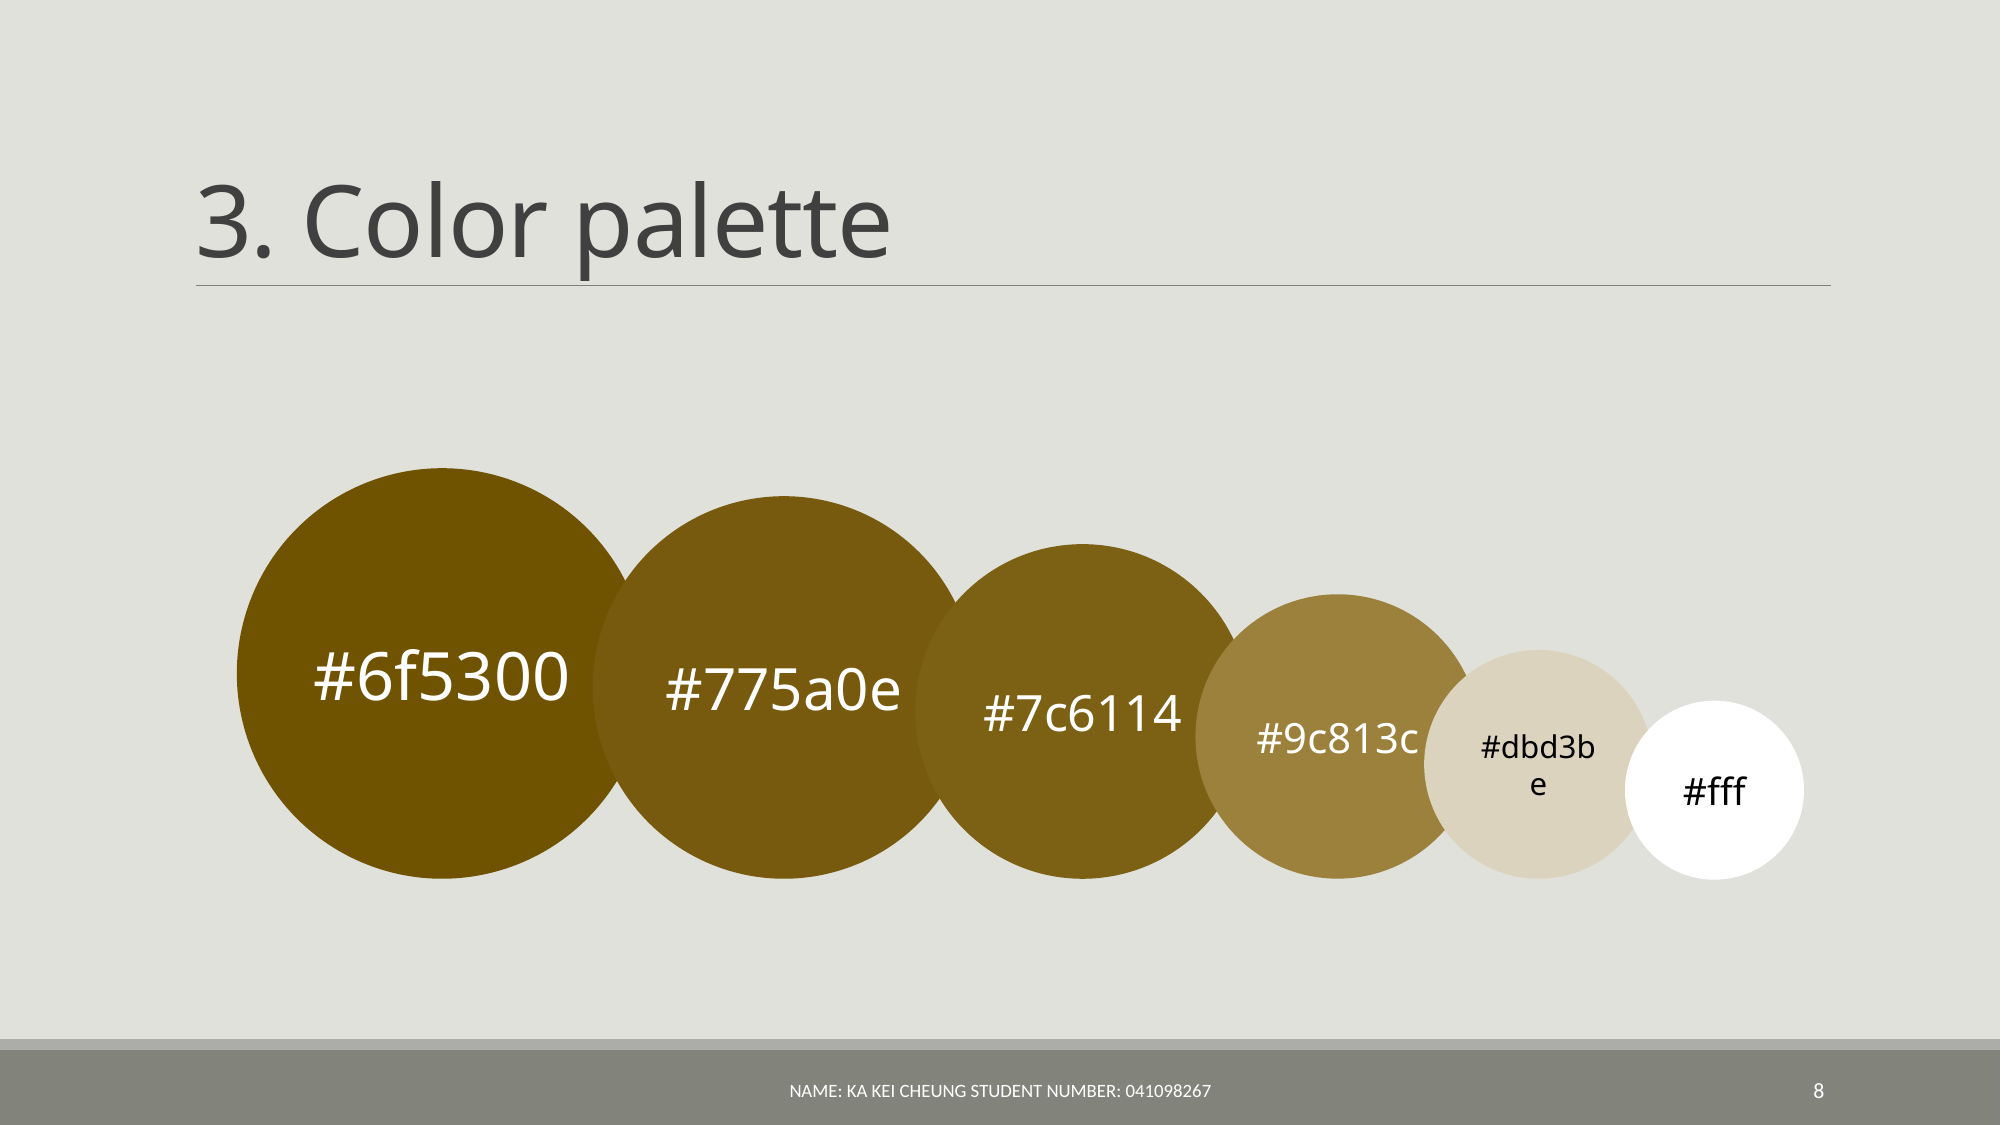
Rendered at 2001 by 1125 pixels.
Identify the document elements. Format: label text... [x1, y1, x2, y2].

text_box #9c813c [1194, 592, 1467, 880]
title 3. Color palette [180, 47, 1830, 285]
text_box #7c6114 [913, 542, 1234, 881]
footer Name: Ka Kei Cheung Student Number: 041098267 [604, 1059, 1396, 1120]
text_box #dbd3be [1422, 648, 1649, 881]
text_box #fff [1623, 699, 1806, 881]
text_box #775a0e [591, 494, 956, 881]
text_box #6f5300 [235, 466, 625, 881]
slide_number 8 [1624, 1059, 1840, 1120]
